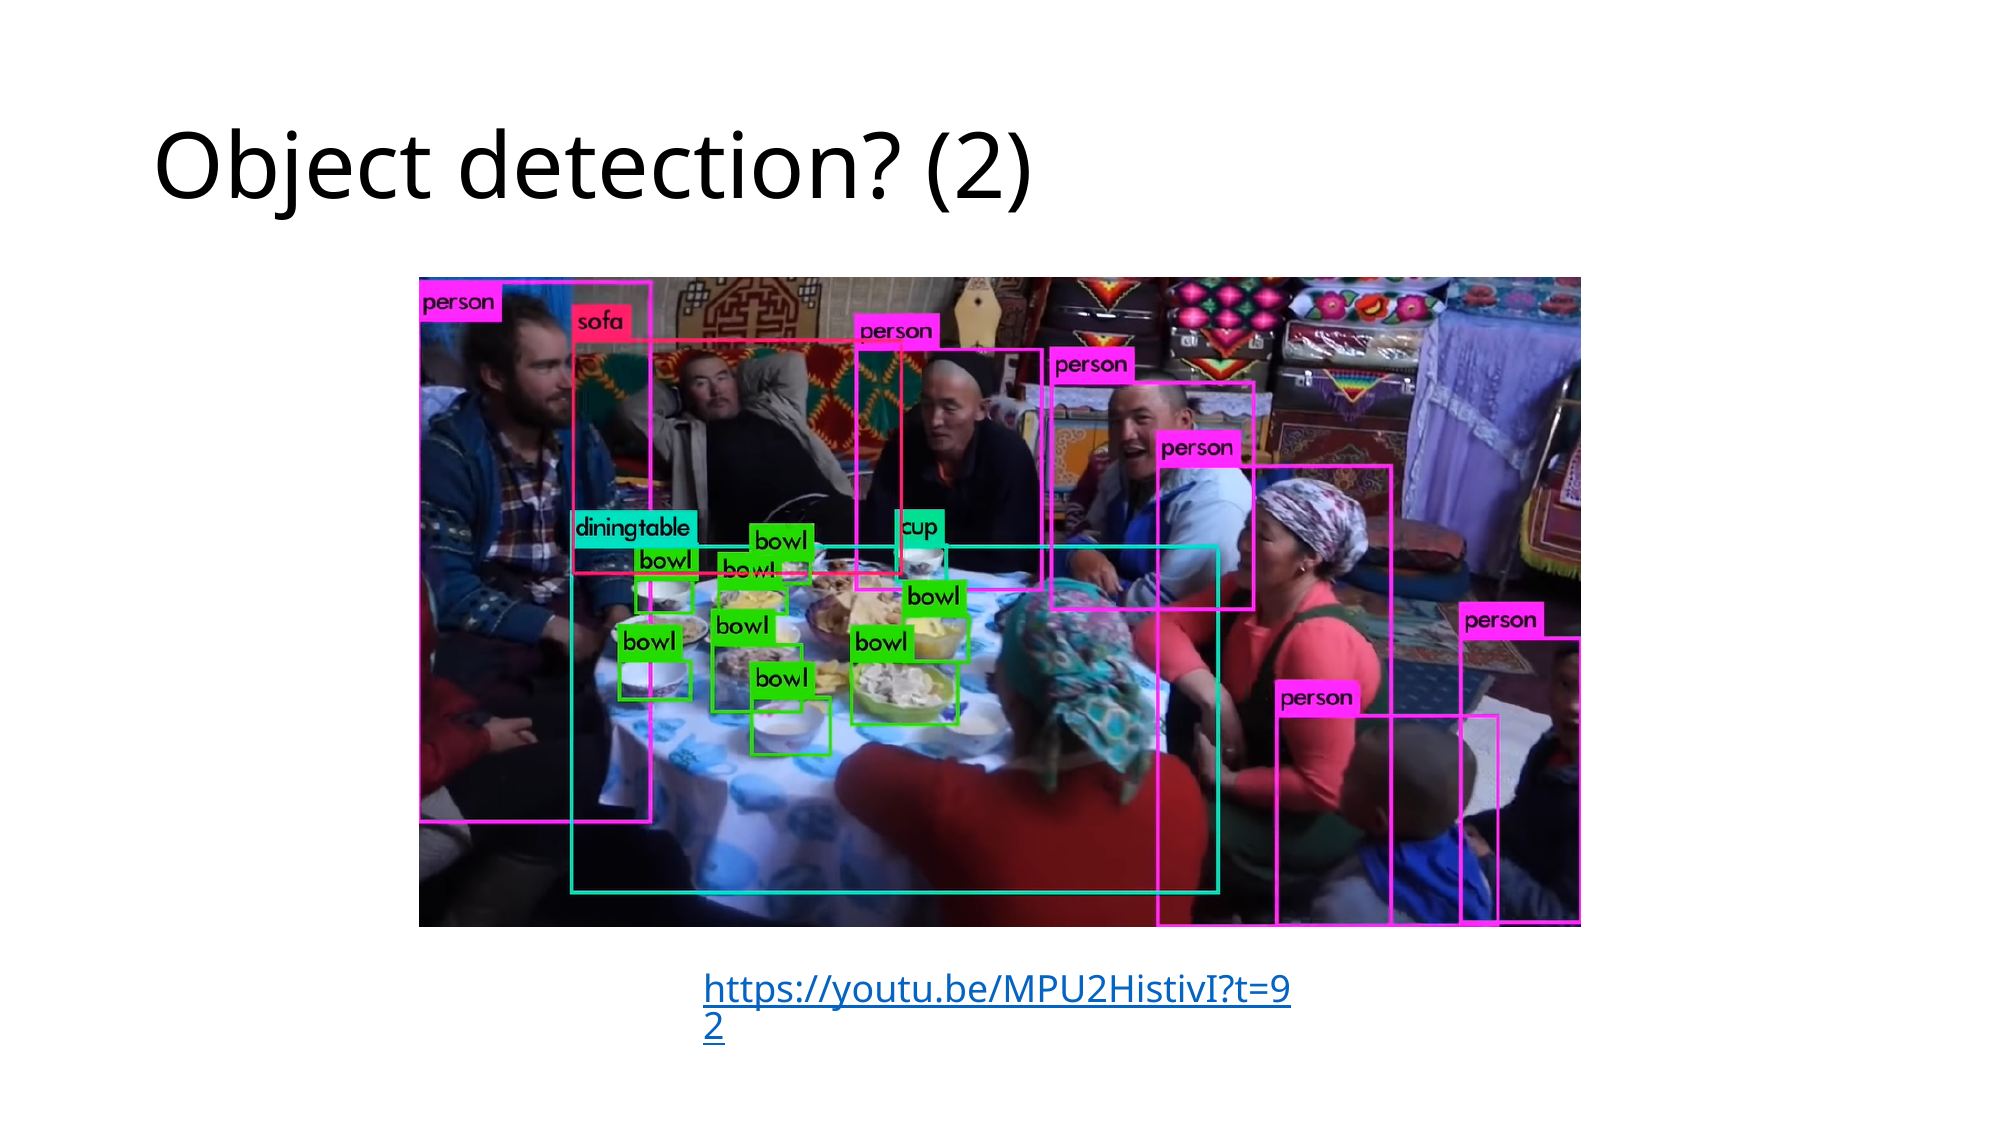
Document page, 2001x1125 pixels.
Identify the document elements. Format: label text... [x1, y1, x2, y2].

title Object detection? (2) [137, 59, 1863, 278]
picture [419, 277, 1581, 927]
text_box https://youtu.be/MPU2HistivI?t=92 [688, 957, 1312, 1023]
